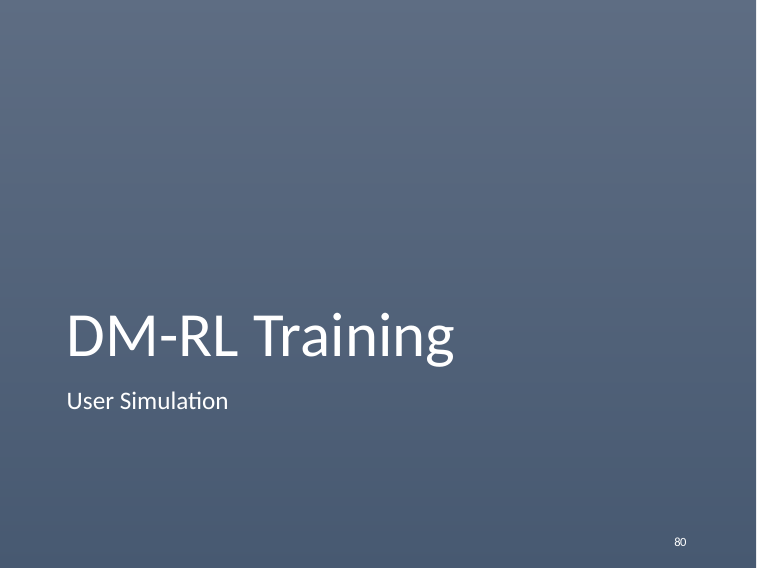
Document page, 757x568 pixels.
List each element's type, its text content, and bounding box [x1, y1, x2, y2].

list User Simulation [51, 379, 704, 505]
title DM-RL Training [51, 141, 704, 378]
slide_number 80 [534, 526, 705, 557]
